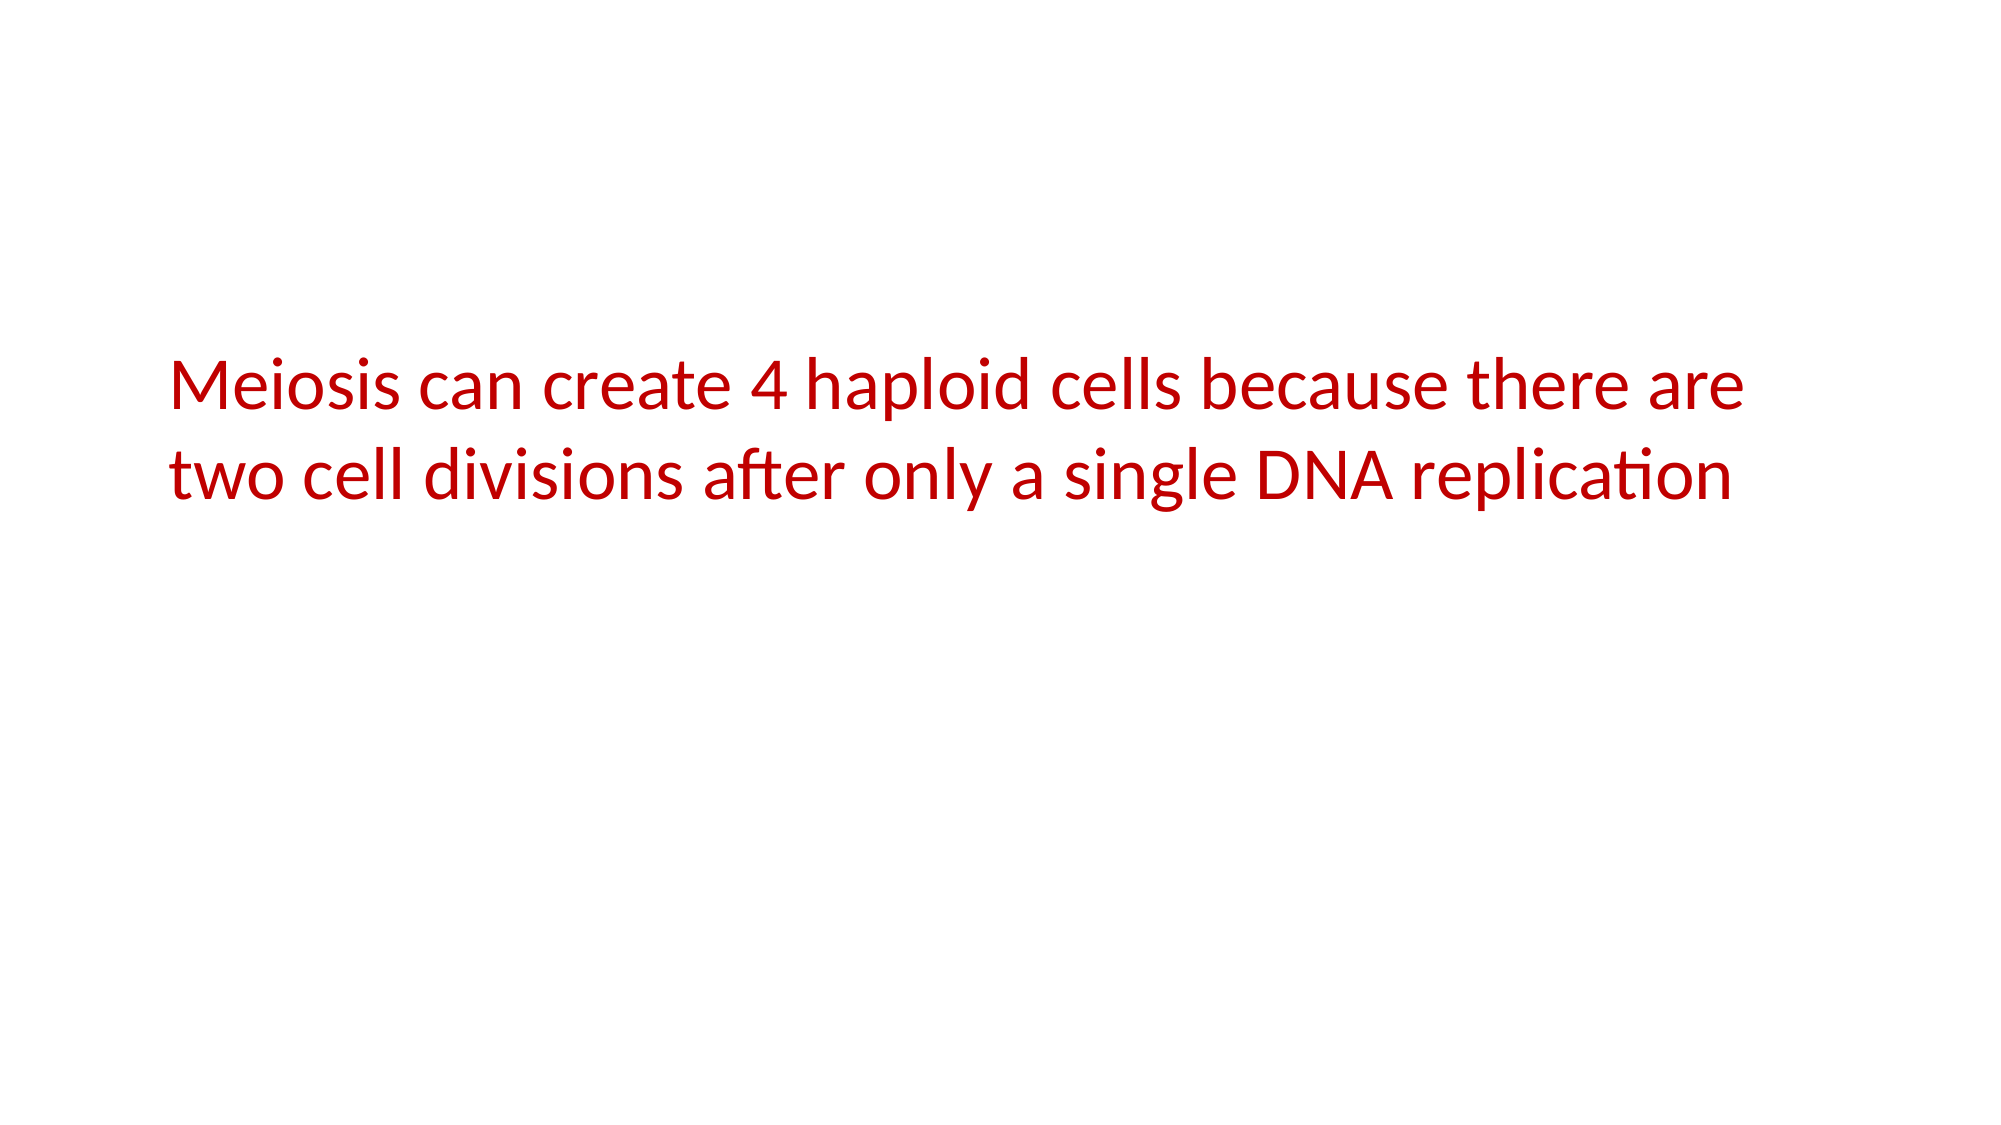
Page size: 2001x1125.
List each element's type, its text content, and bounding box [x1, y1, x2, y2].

text_box Meiosis can create 4 haploid cells because there are two cell divisions after only a single DNA replication [153, 326, 1764, 676]
